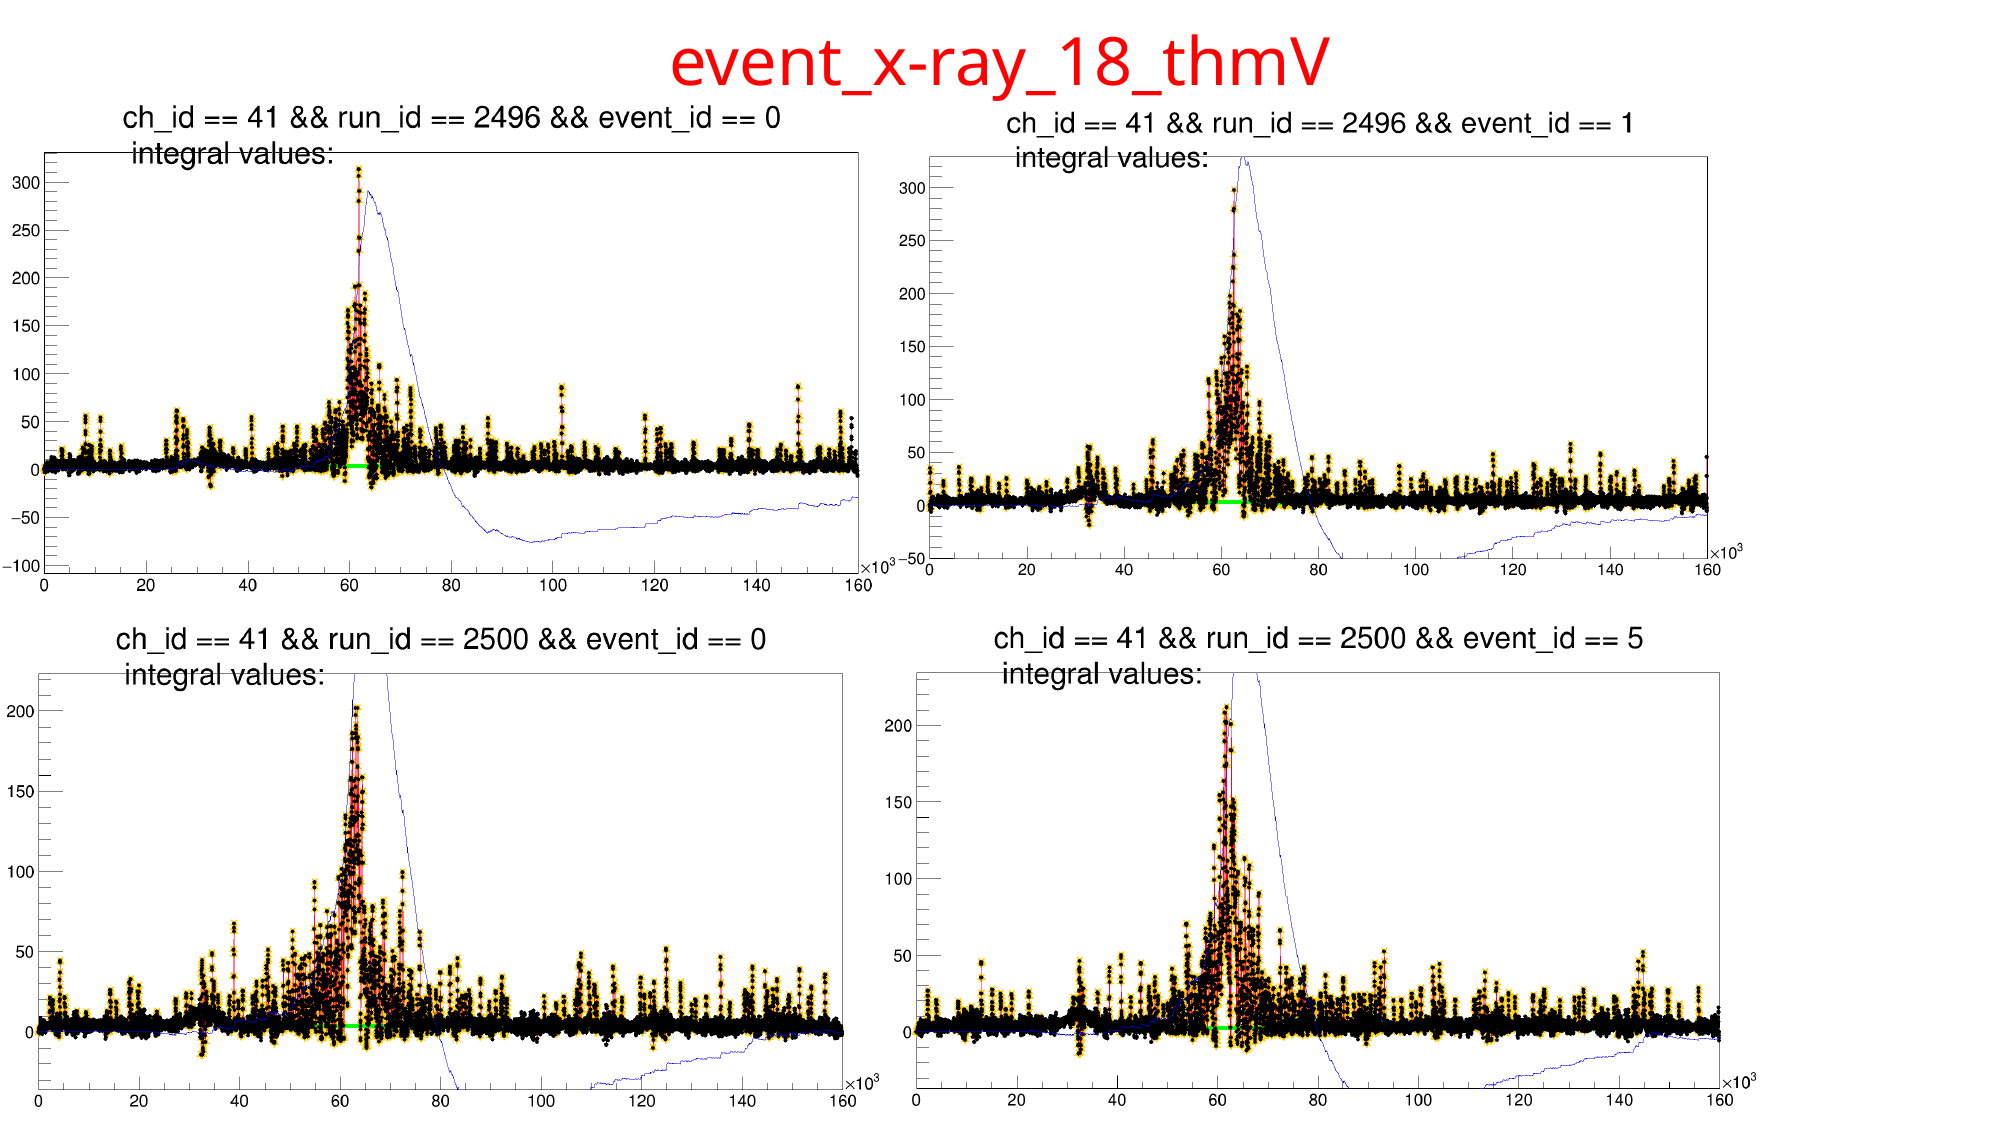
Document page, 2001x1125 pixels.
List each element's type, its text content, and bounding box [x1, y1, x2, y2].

picture [0, 101, 1746, 599]
title event_x-ray_18_thmV [0, 0, 2000, 129]
picture [0, 622, 1760, 1110]
